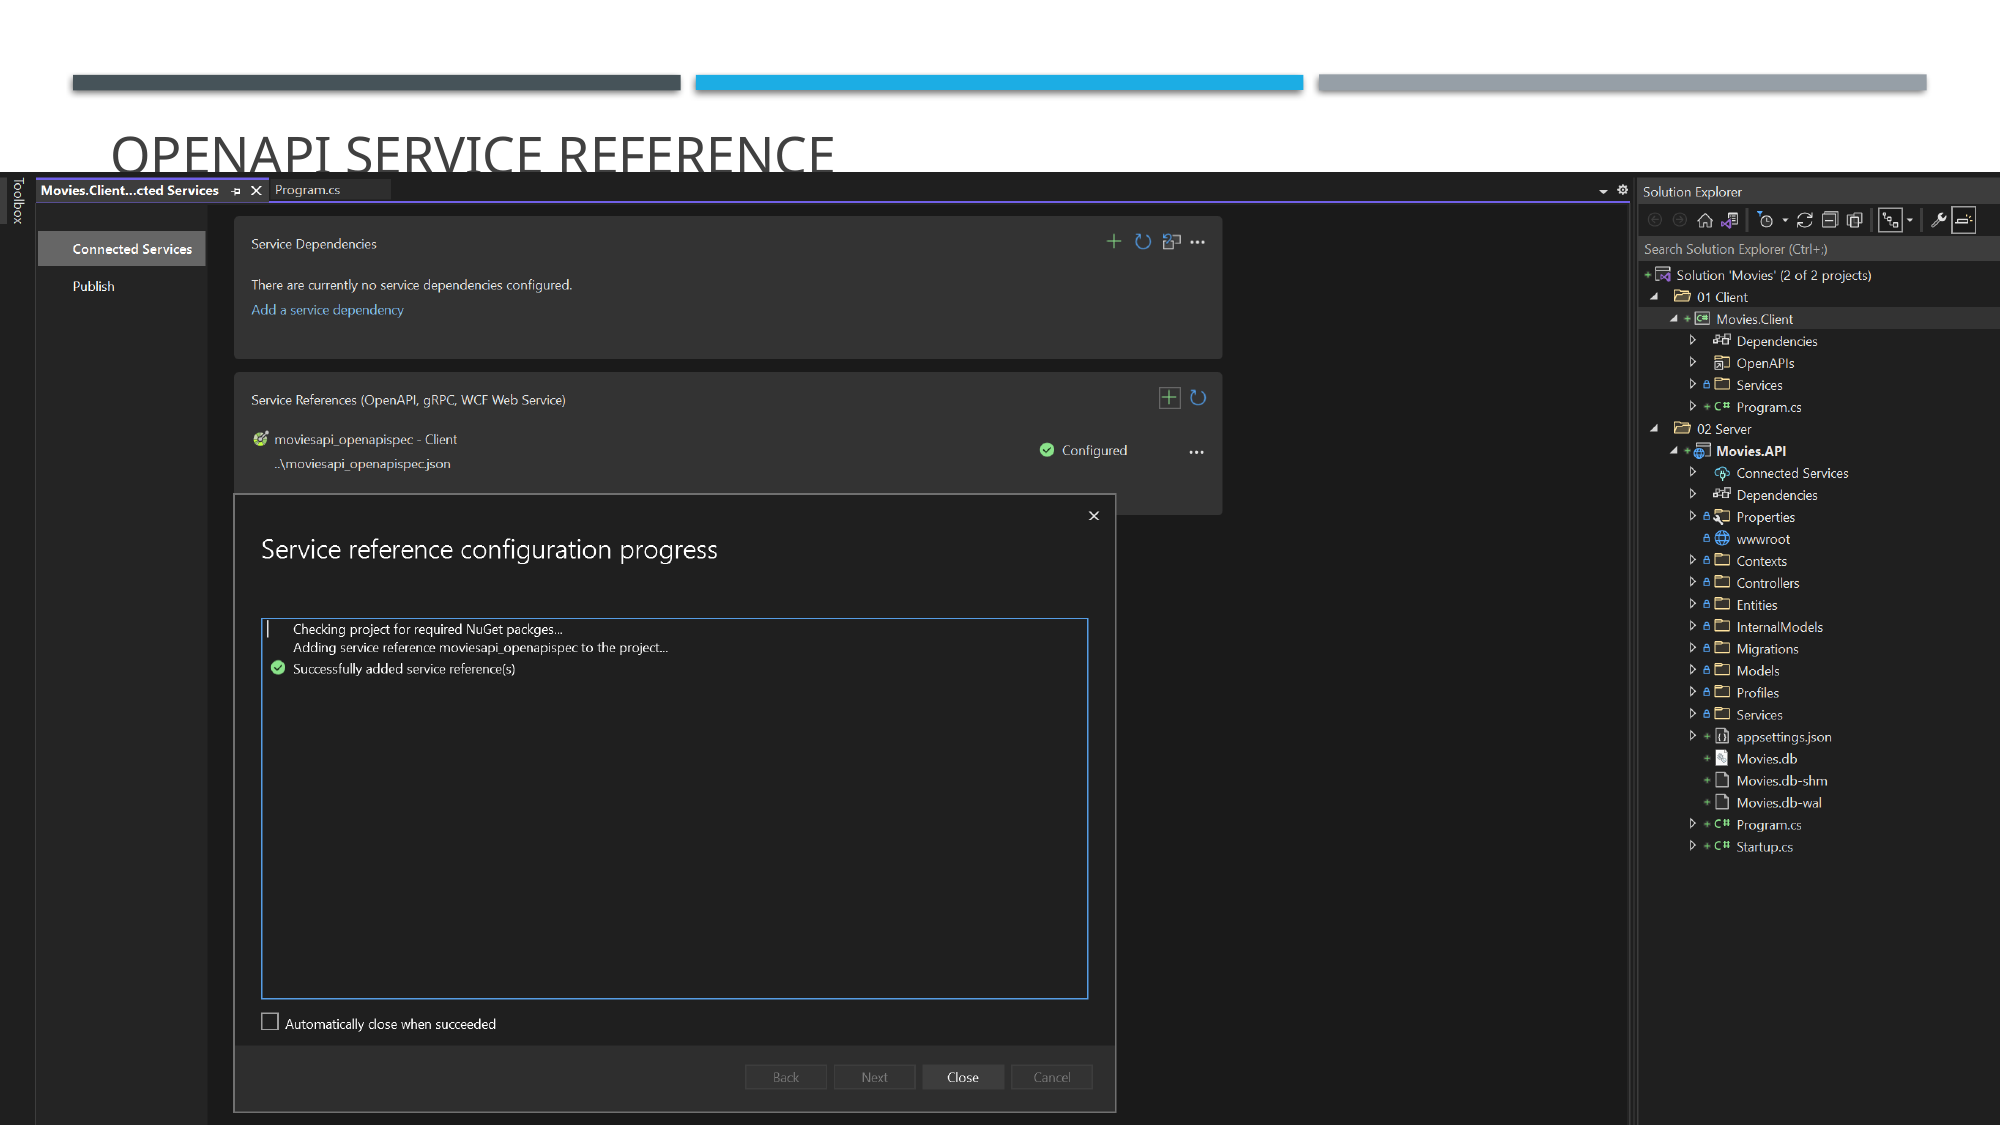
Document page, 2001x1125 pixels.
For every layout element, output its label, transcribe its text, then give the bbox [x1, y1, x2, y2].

title openAPI service reference [95, 115, 1905, 169]
picture [0, 171, 2000, 1125]
